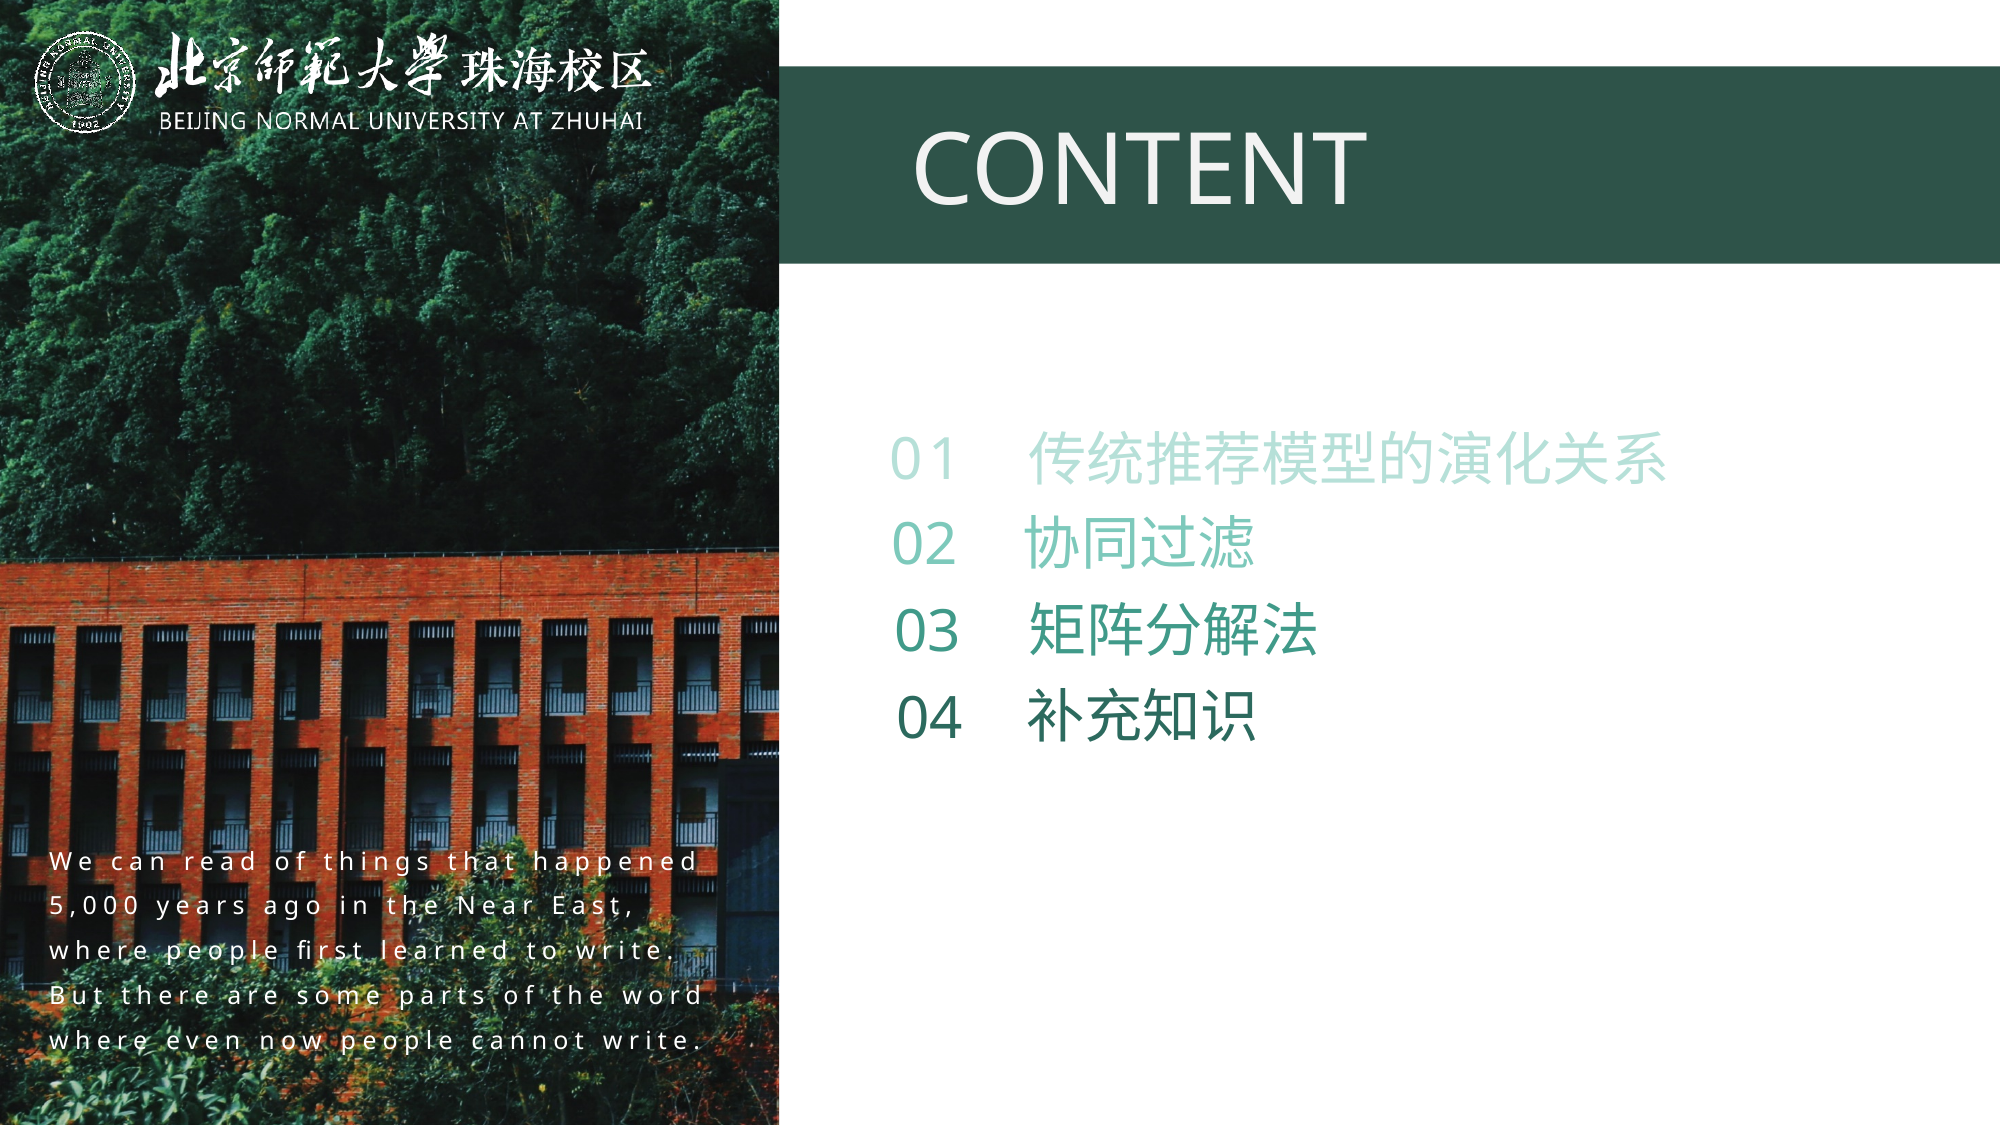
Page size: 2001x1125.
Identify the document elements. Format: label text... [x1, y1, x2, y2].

picture [0, 0, 780, 1125]
text_box 矩阵分解法 [1013, 585, 1335, 671]
text_box [780, 65, 2000, 265]
text_box 补充知识 [1011, 672, 1274, 757]
text_box 传统推荐模型的演化关系 [1013, 414, 1685, 500]
text_box 01 [874, 413, 978, 499]
text_box 04 [881, 672, 978, 758]
text_box 协同过滤 [1008, 498, 1271, 584]
text_box 02 [876, 499, 973, 584]
text_box 03 [879, 585, 976, 671]
text_box CONTENT [896, 96, 1384, 232]
